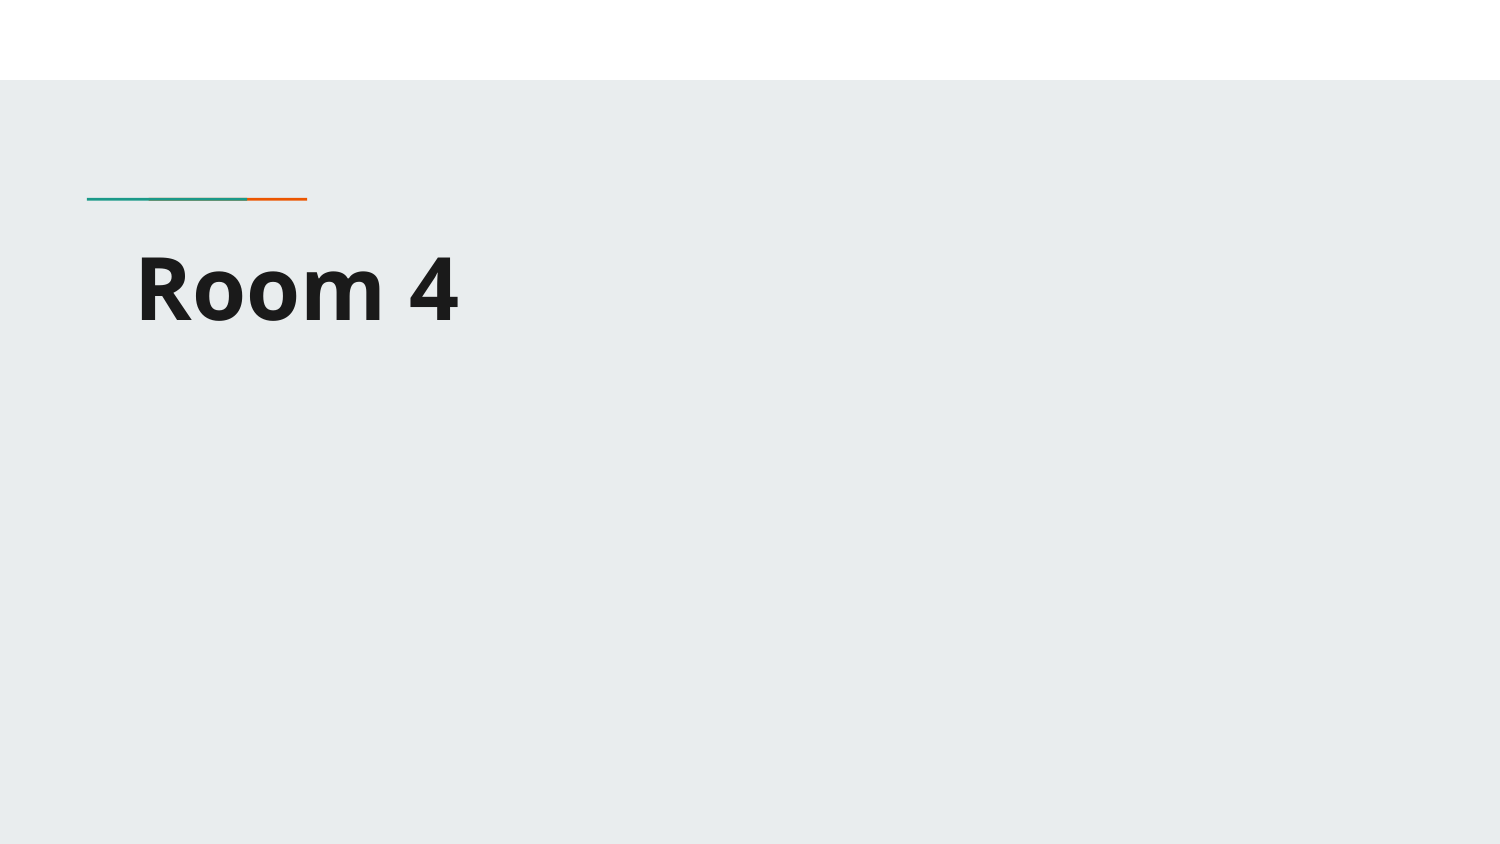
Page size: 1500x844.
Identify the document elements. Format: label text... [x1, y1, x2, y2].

title Room 4 [119, 212, 1381, 486]
